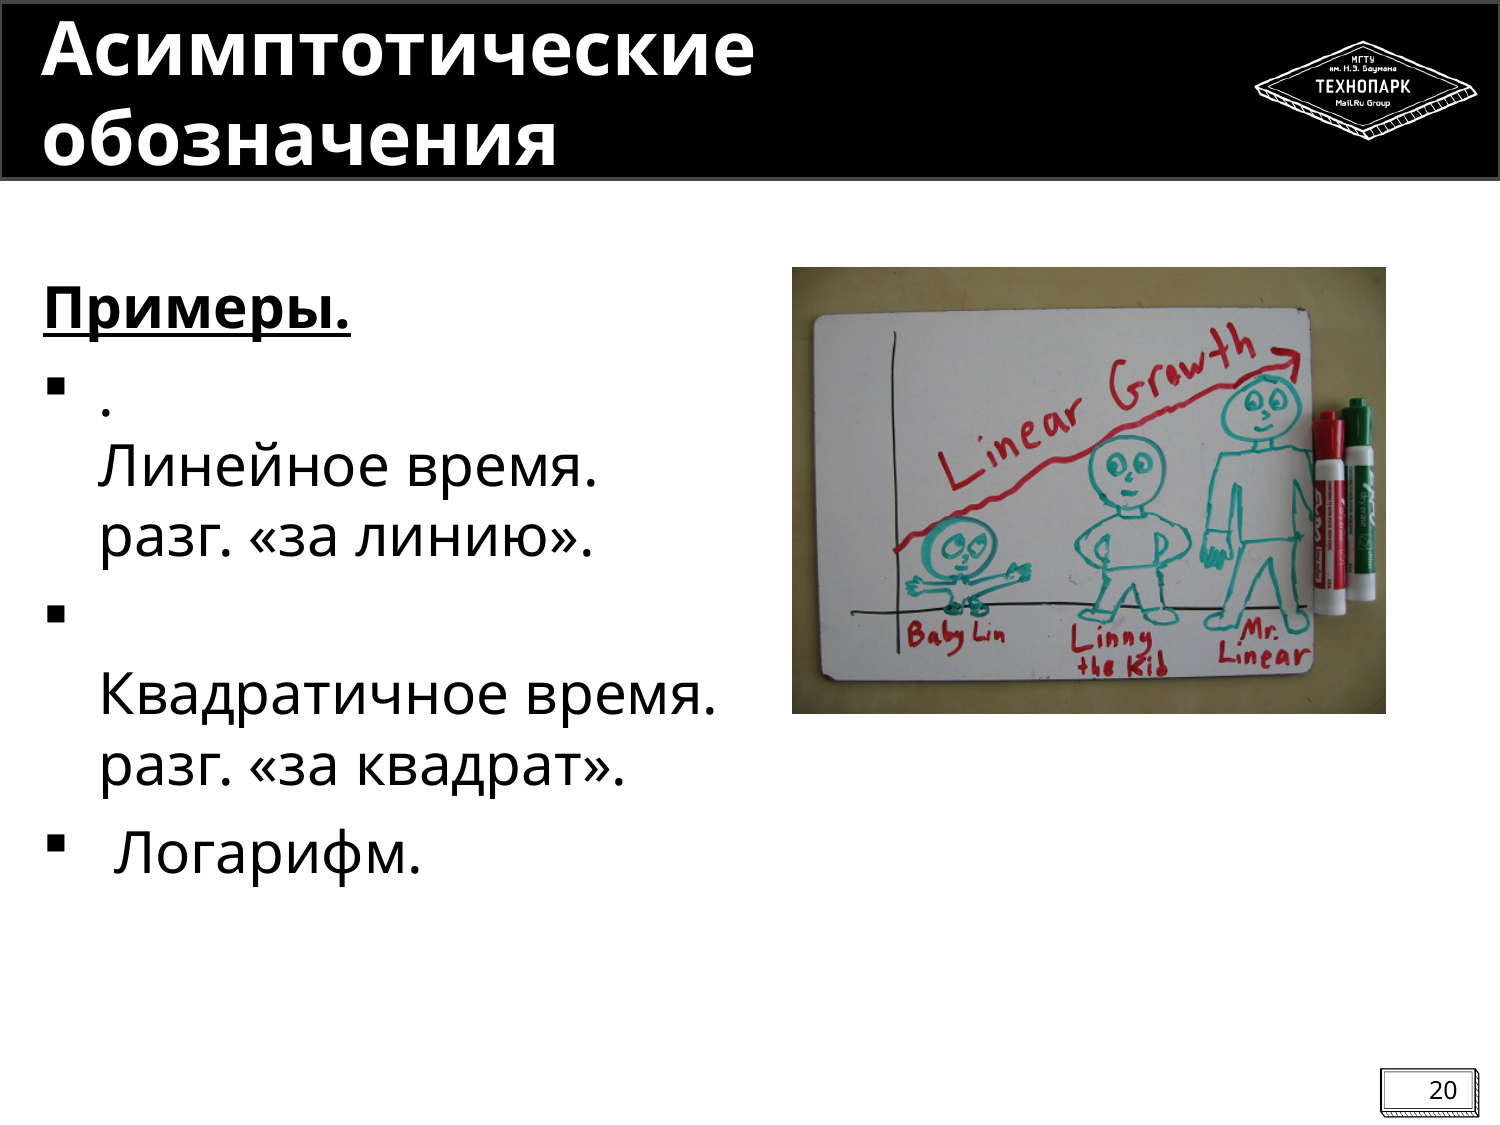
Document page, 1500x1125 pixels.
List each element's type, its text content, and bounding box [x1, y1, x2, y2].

title Асимптотические обозначения [26, 15, 1250, 166]
picture [1366, 1060, 1495, 1125]
picture [1250, 19, 1492, 162]
slide_number 20 [1130, 1069, 1473, 1114]
picture [791, 267, 1387, 714]
